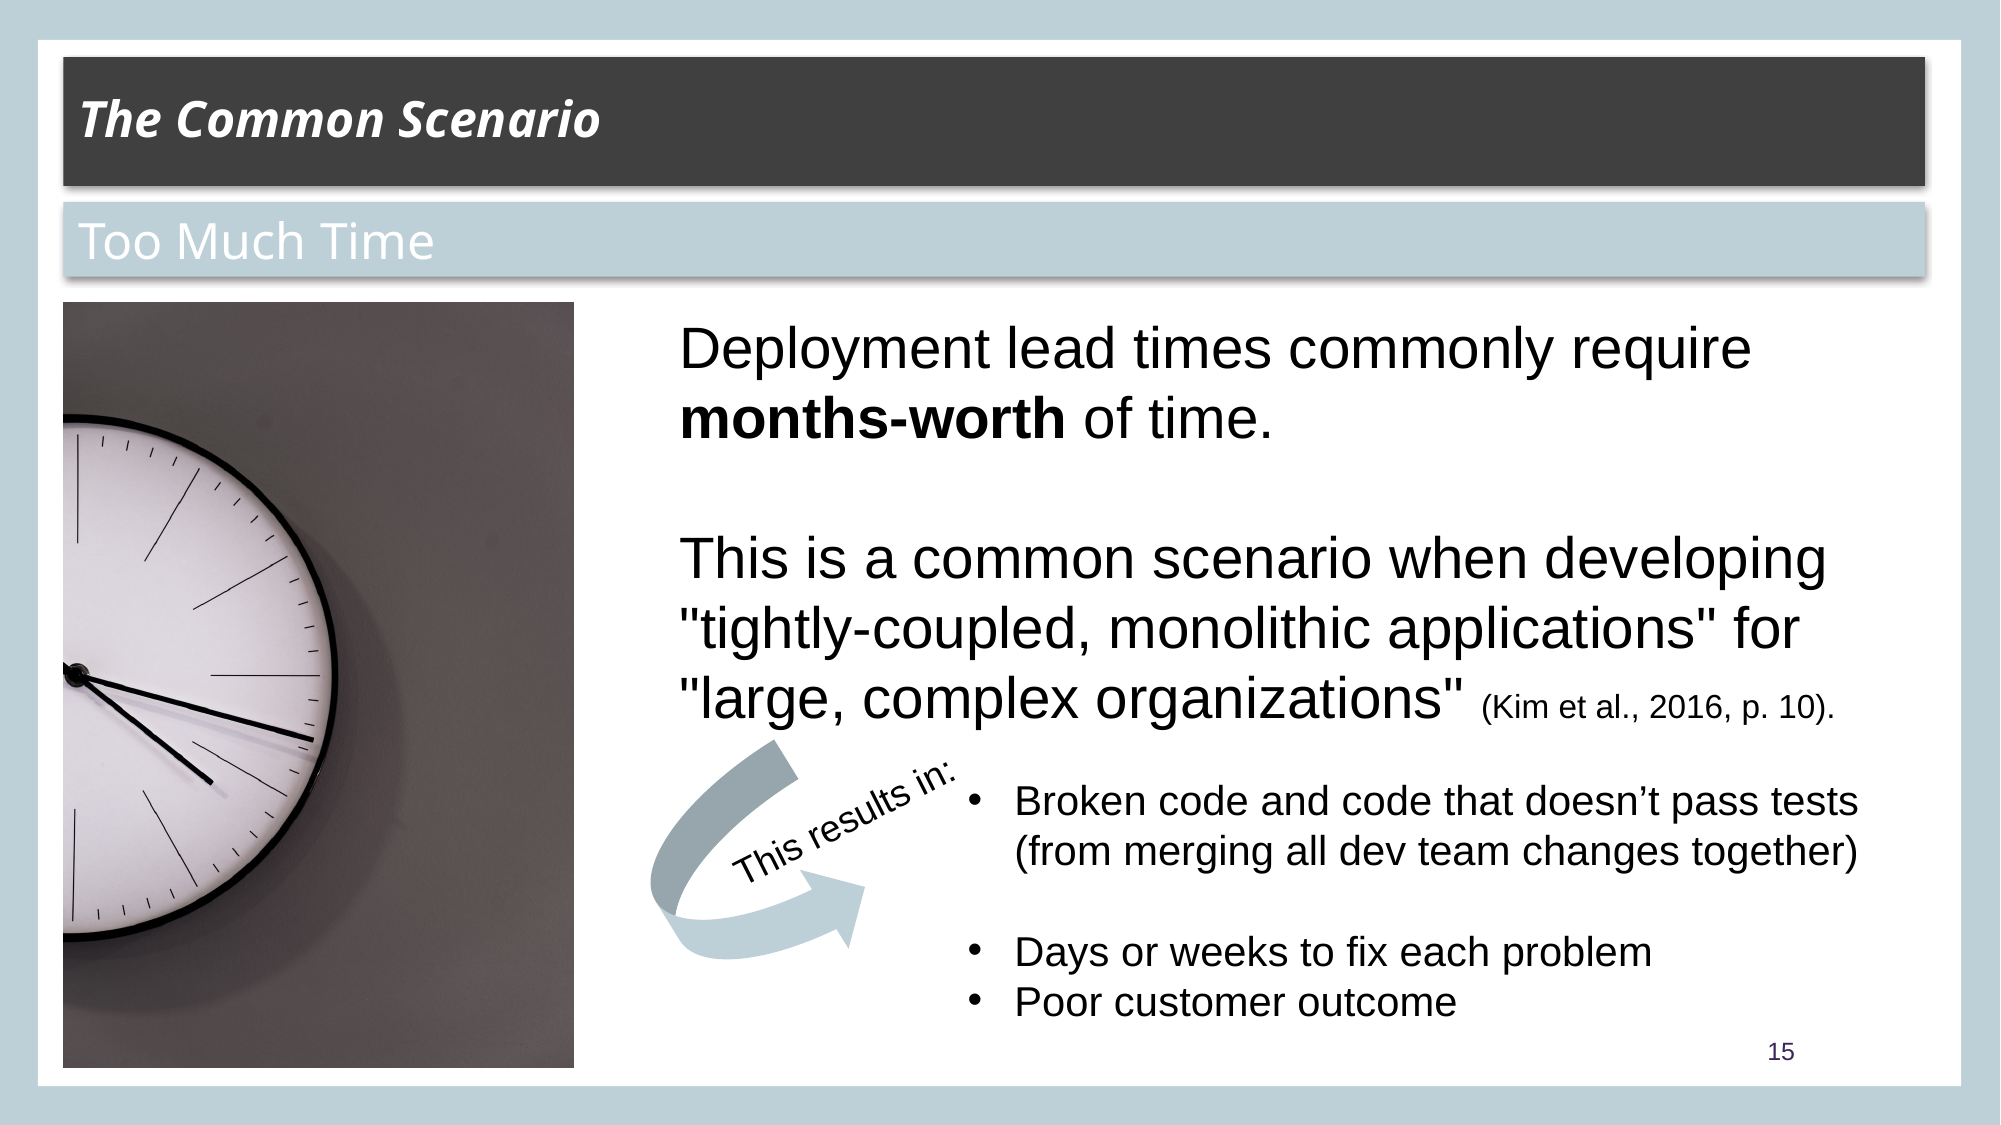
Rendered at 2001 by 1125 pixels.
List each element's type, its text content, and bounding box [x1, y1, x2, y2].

picture [62, 302, 574, 1069]
text_box Deployment lead times commonly require months-worth of time. This is a common scenario when developing "tightly-coupled, monolithic applications" for "large, complex organizations" (Kim et al., 2016, p. 10). [664, 302, 1956, 738]
text_box [648, 737, 867, 961]
text_box Broken code and code that doesn’t pass tests (from merging all dev team changes together) Days or weeks to fix each problem Poor customer outcome [952, 766, 1953, 1032]
slide_number 15 [1530, 1032, 1811, 1081]
text_box This results in: [709, 730, 981, 908]
title The Common Scenario [62, 56, 1926, 187]
text_box Too Much Time [62, 201, 1926, 277]
